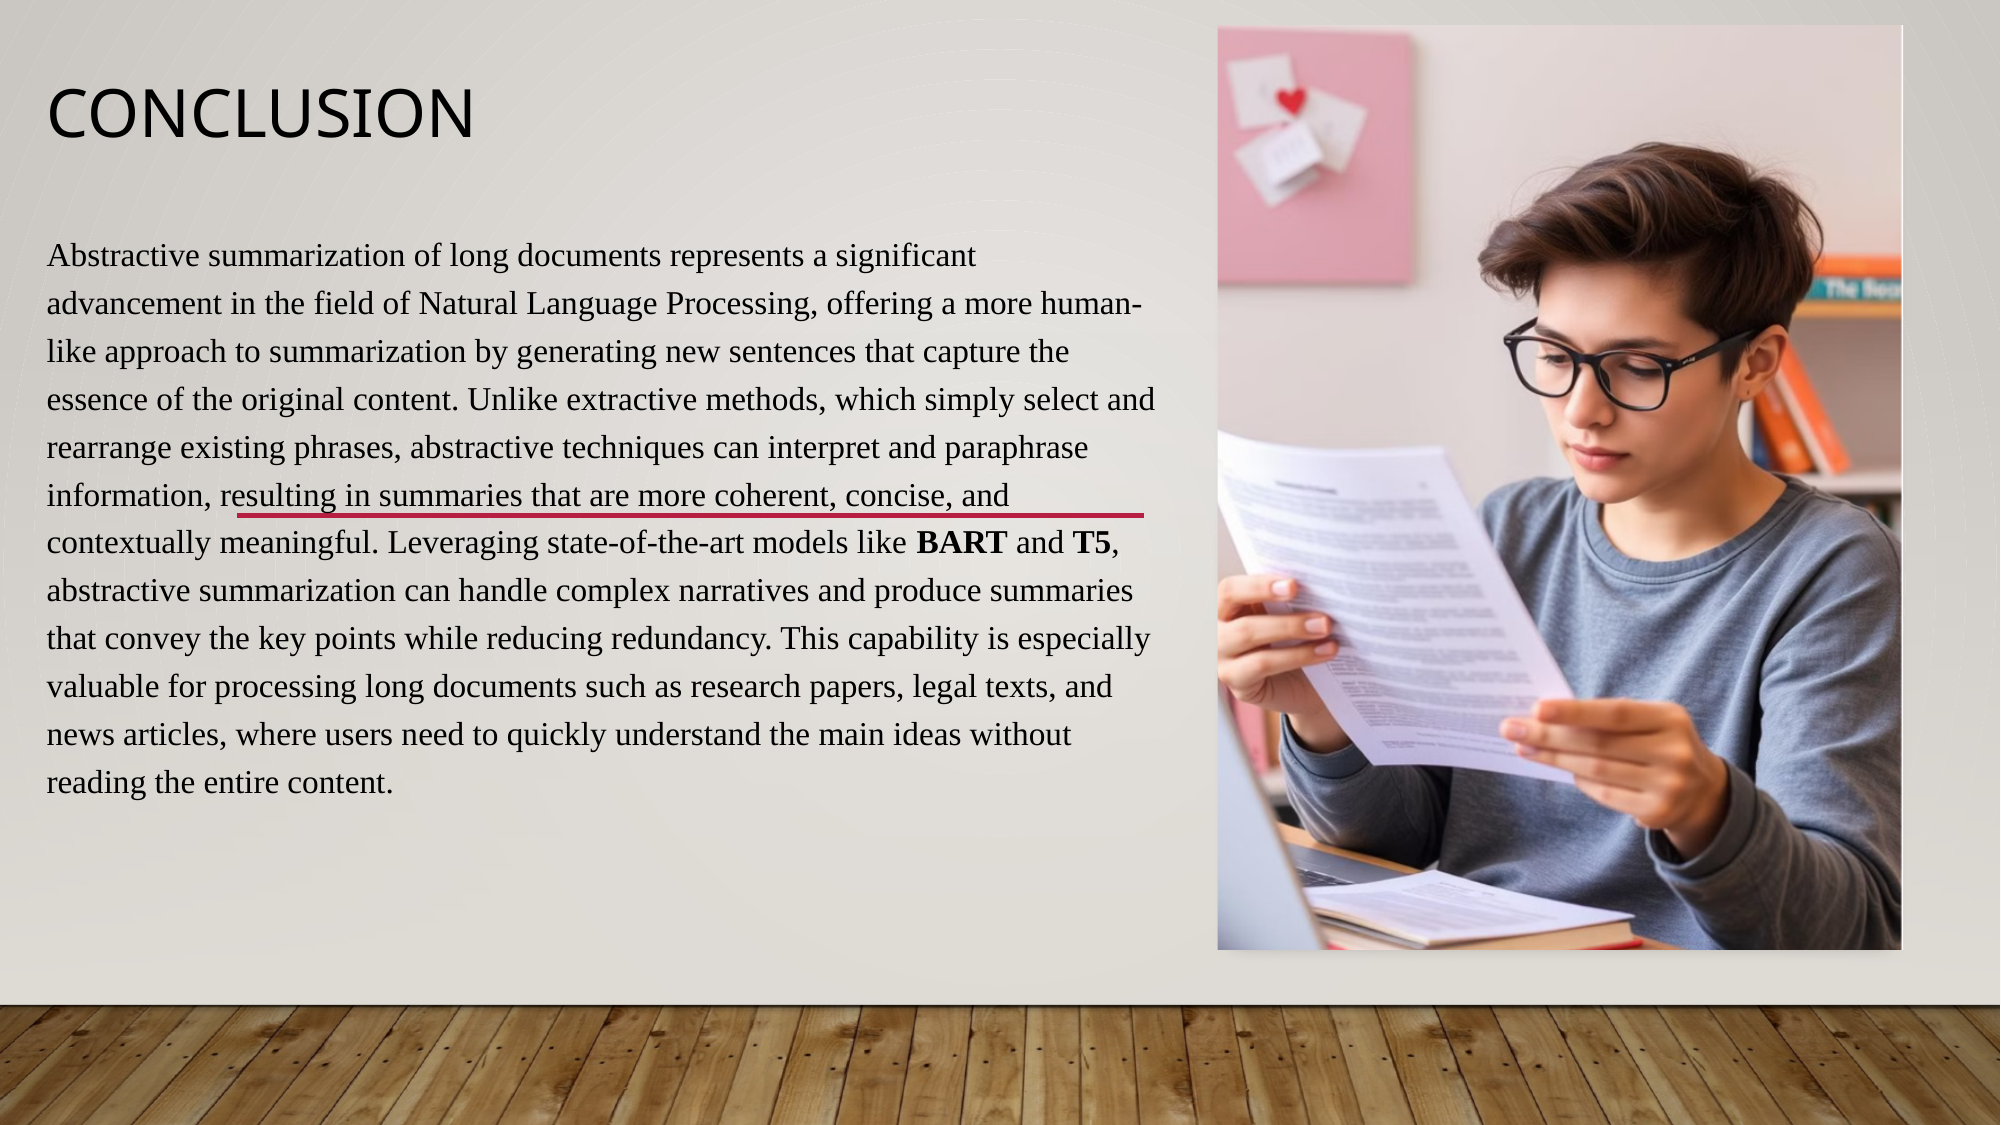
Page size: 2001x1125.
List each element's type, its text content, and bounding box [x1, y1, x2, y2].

title conclusion [31, 43, 940, 160]
picture [0, 1005, 2000, 1125]
list Abstractive summarization of long documents represents a significant advancement in the field of Natural Language Processing, offering a more human-like approach to summarization by generating new sentences that capture the essence of the original content. Unlike extractive methods, which simply select and rearrange existing phrases, abstractive techniques can interpret and paraphrase information, resulting in summaries that are more coherent, concise, and contextually meaningful. Leveraging state-of-the-art models like BART and T5, abstractive summarization can handle complex narratives and produce summaries that convey the key points while reducing redundancy. This capability is especially valuable for processing long documents such as research papers, legal texts, and news articles, where users need to quickly understand the main ideas without reading the entire content. [31, 217, 1173, 950]
picture [1217, 25, 1904, 951]
